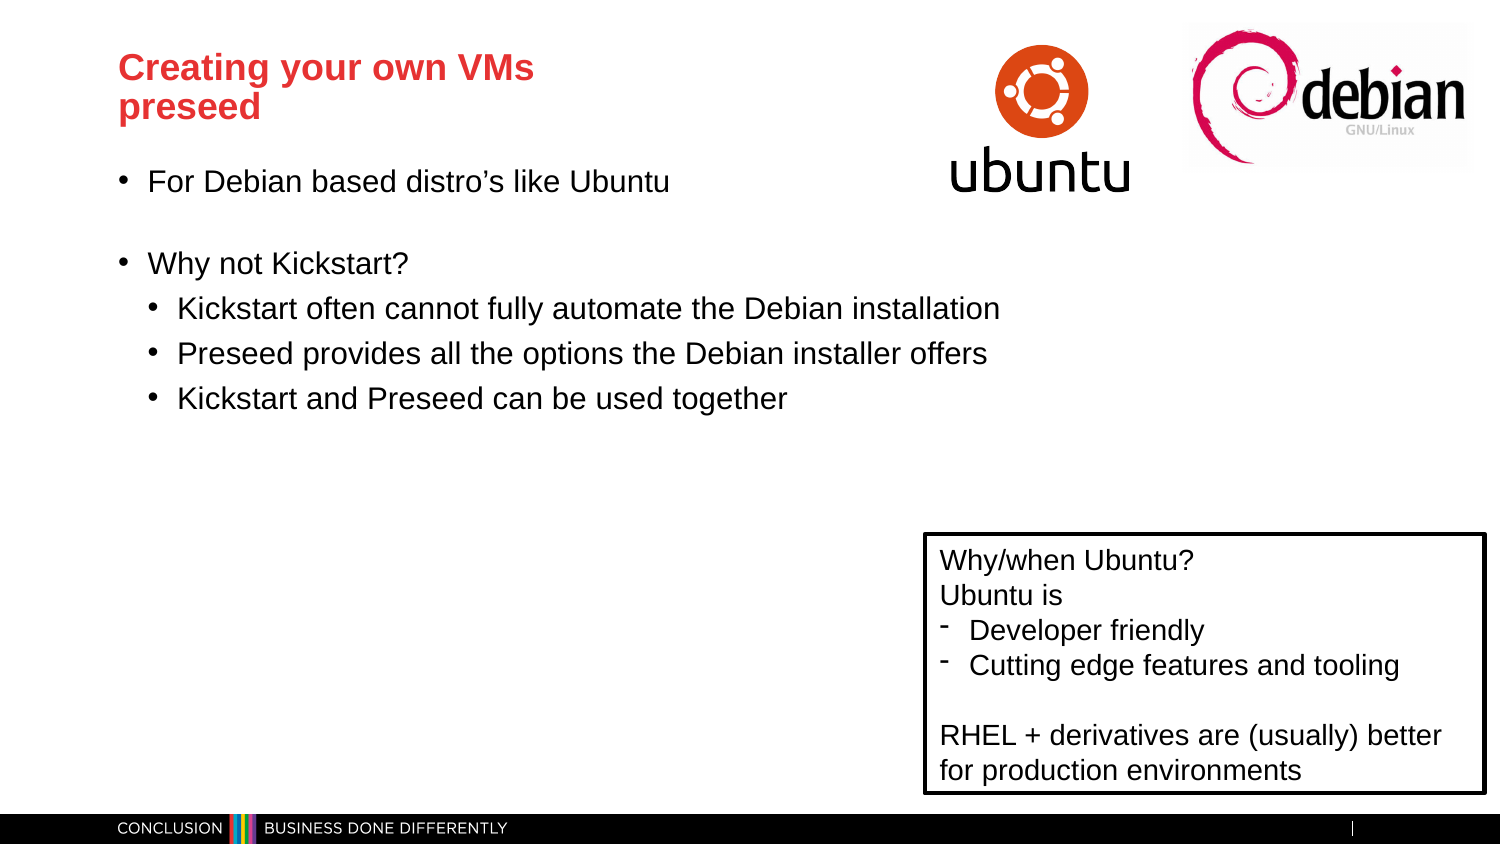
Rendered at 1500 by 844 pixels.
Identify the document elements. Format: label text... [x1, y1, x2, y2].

picture [0, 814, 236, 844]
picture [239, 814, 1500, 844]
list For Debian based distro’s like Ubuntu Why not Kickstart? Kickstart often cannot fully automate the Debian installation Preseed provides all the options the Debian installer offers Kickstart and Preseed can be used together [118, 153, 1205, 774]
title Creating your own VMs preseed [118, 47, 831, 130]
text_box Why/when Ubuntu? Ubuntu is Developer friendly Cutting edge features and tooling RHEL + derivatives are (usually) better for production environments [924, 533, 1485, 794]
picture [831, 15, 1474, 229]
